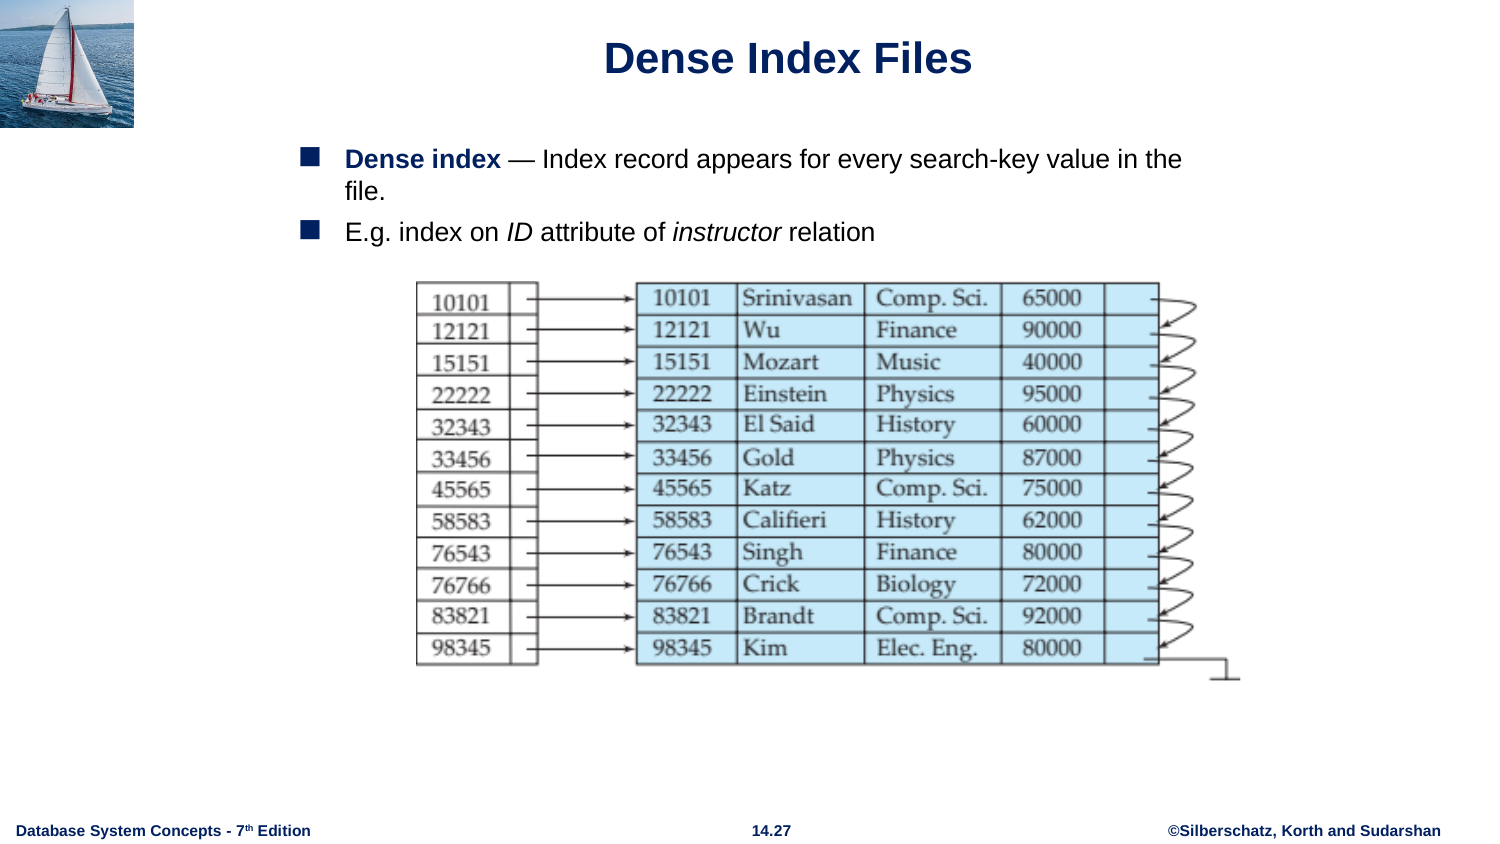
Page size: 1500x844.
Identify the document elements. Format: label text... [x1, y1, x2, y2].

title Dense Index Files [125, 14, 1452, 90]
list Dense index — Index record appears for every search-key value in the file. E.g. index on ID attribute of instructor relation [287, 134, 1231, 278]
picture [0, 0, 134, 128]
picture [415, 281, 1241, 683]
